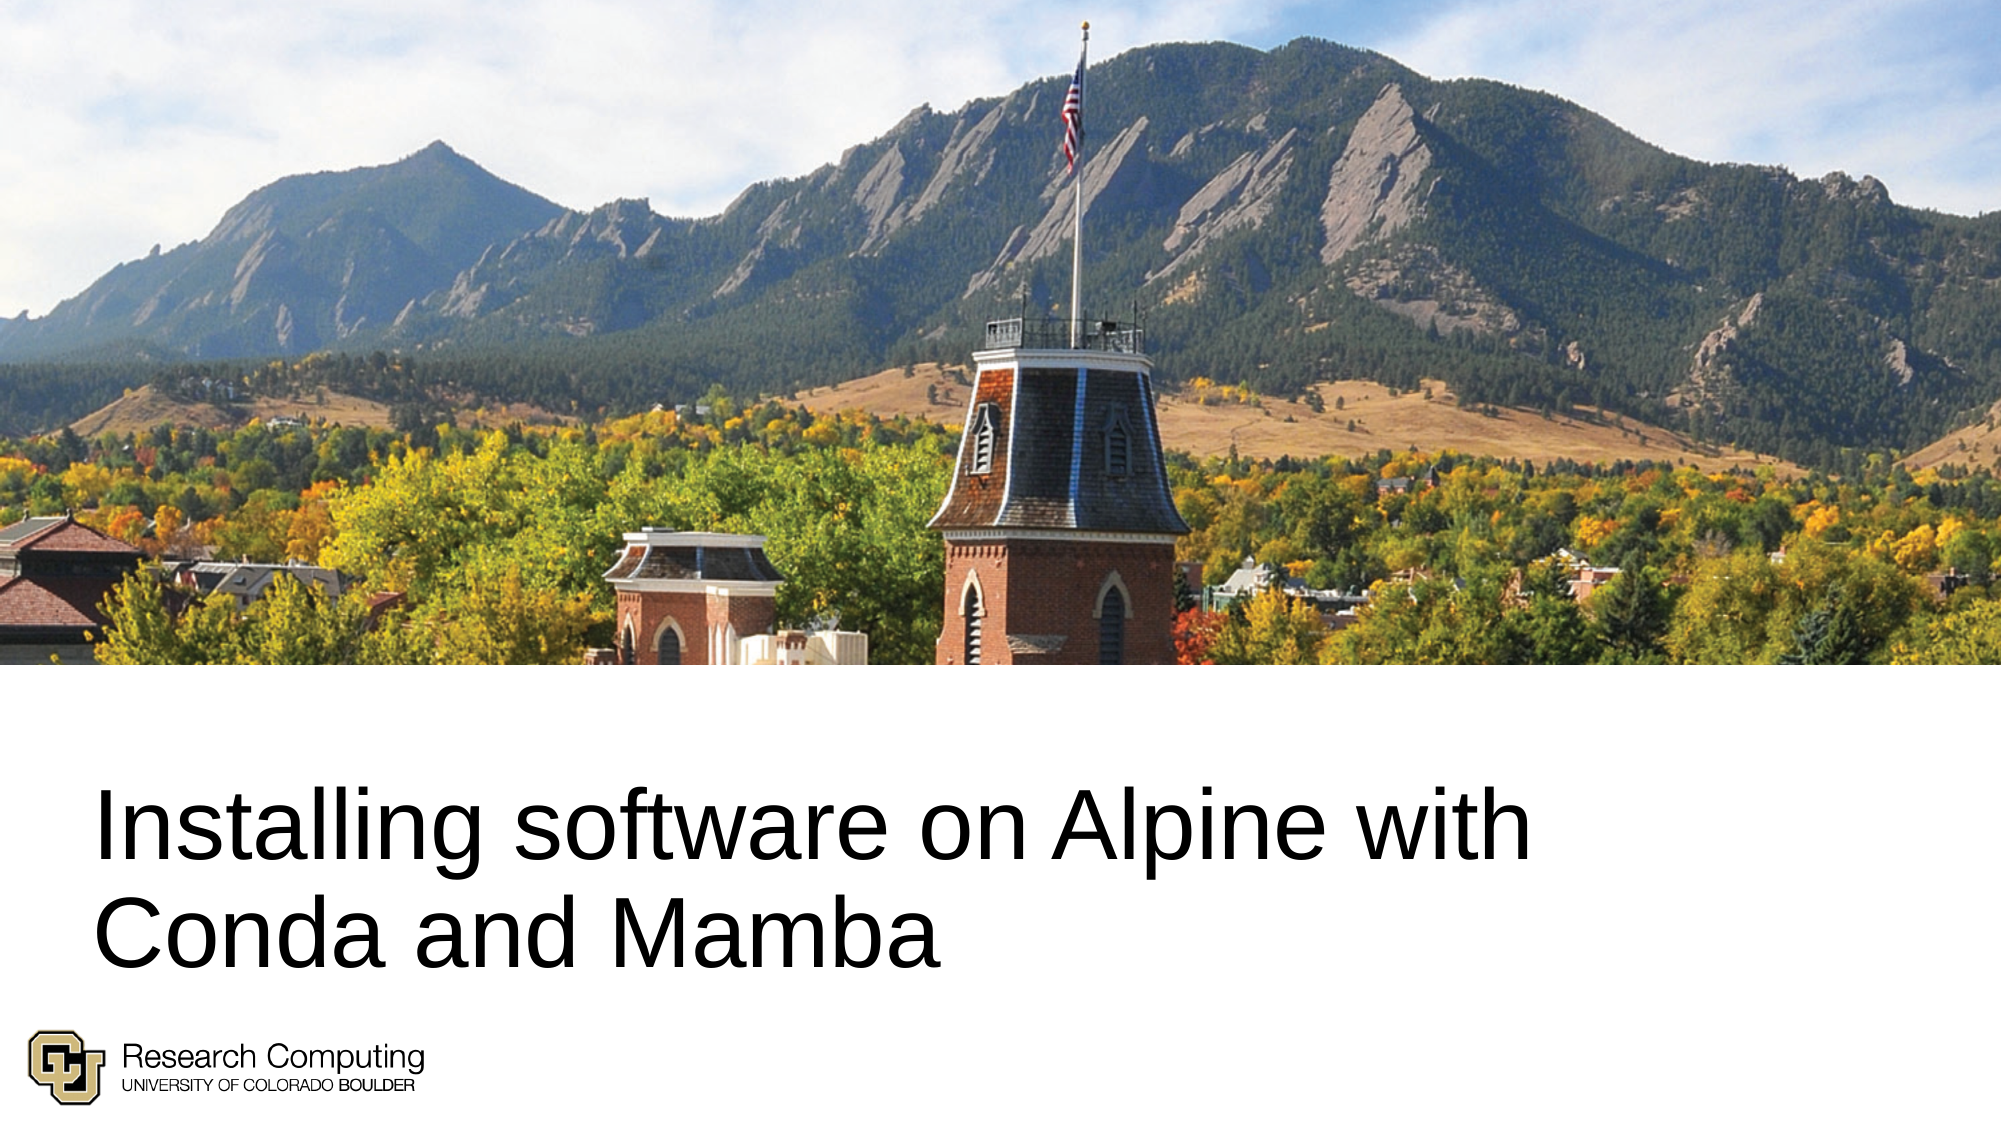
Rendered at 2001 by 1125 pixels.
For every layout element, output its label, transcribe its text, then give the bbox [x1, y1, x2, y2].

title Installing software on Alpine with Conda and Mamba [77, 756, 1706, 997]
picture [0, 1024, 775, 1121]
picture [0, 0, 2001, 665]
